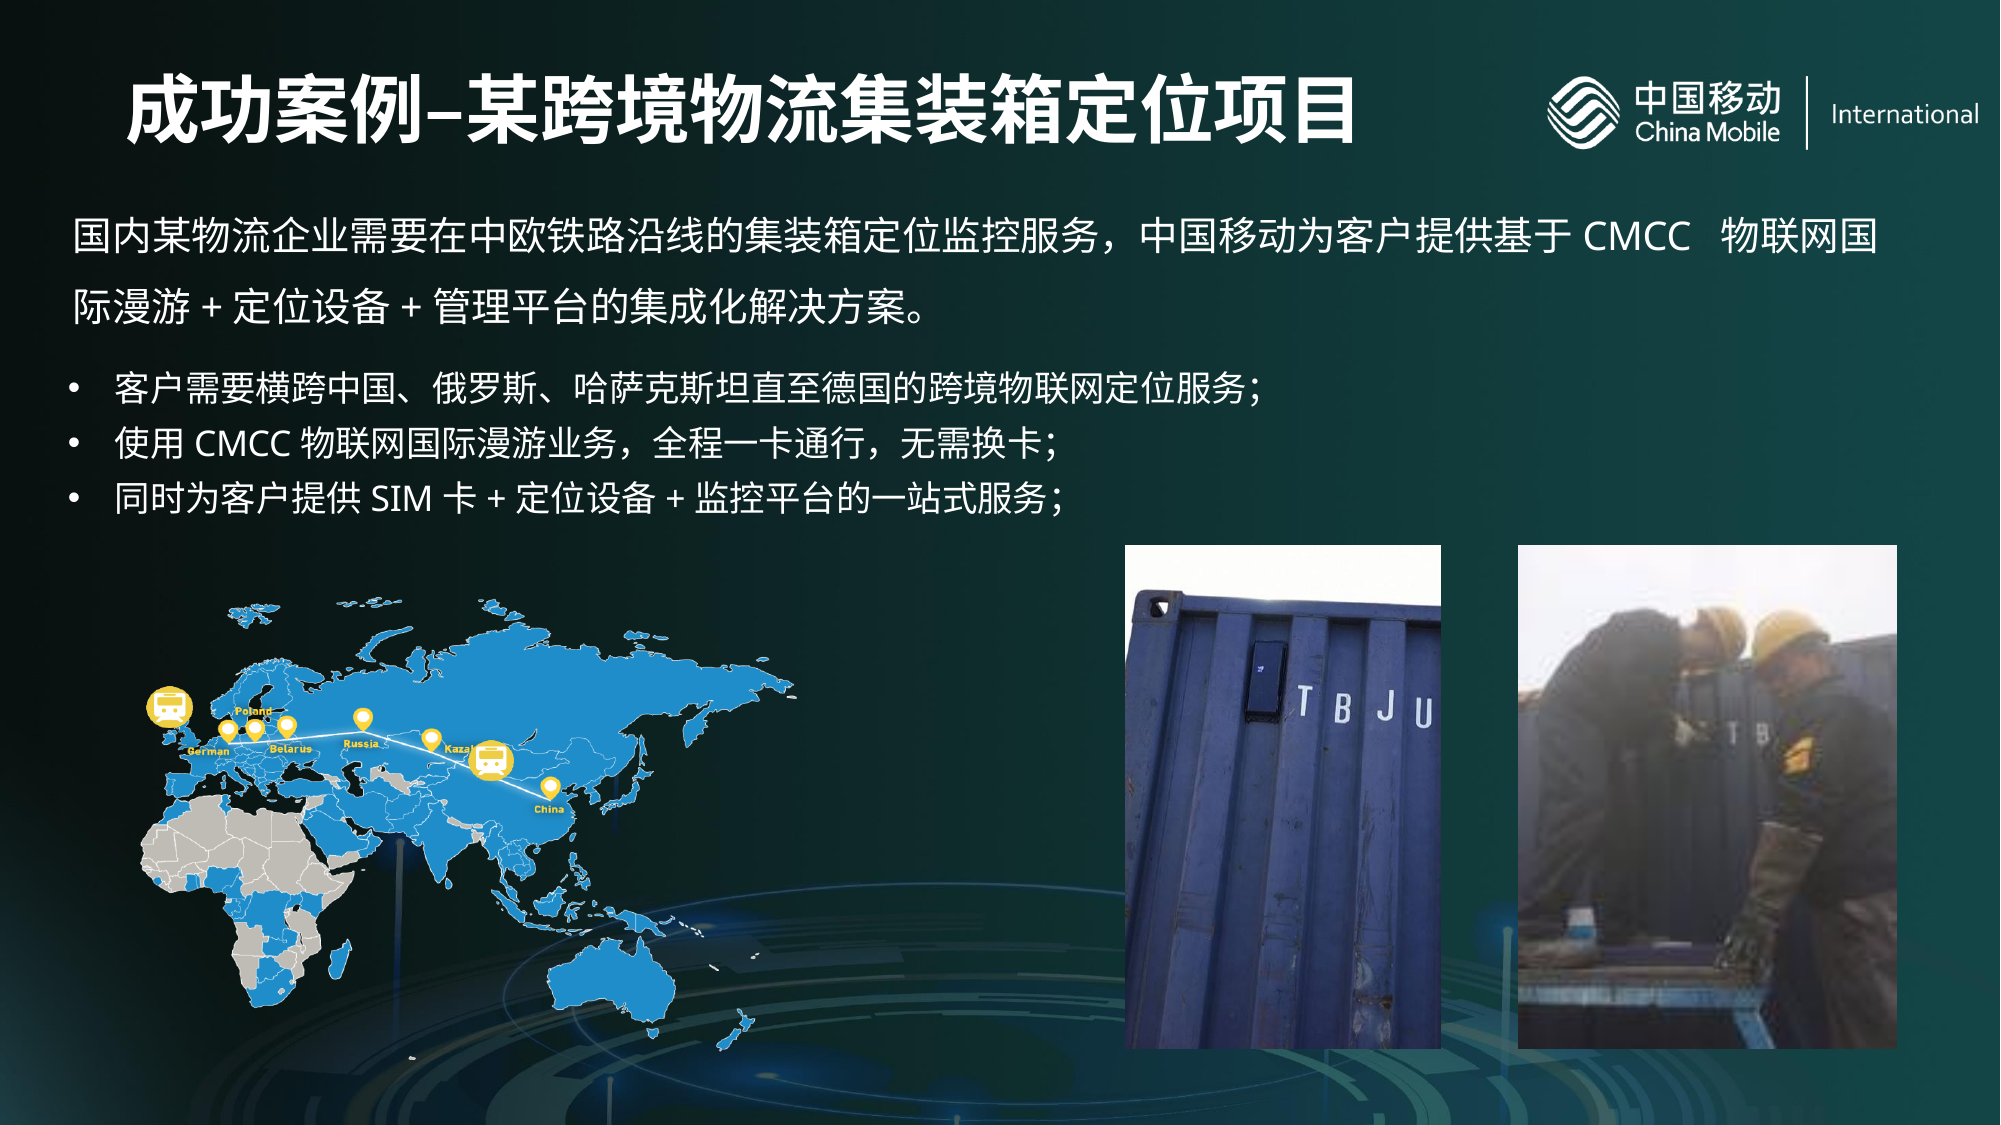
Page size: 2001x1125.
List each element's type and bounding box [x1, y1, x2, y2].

text_box [0, 0, 2000, 1125]
